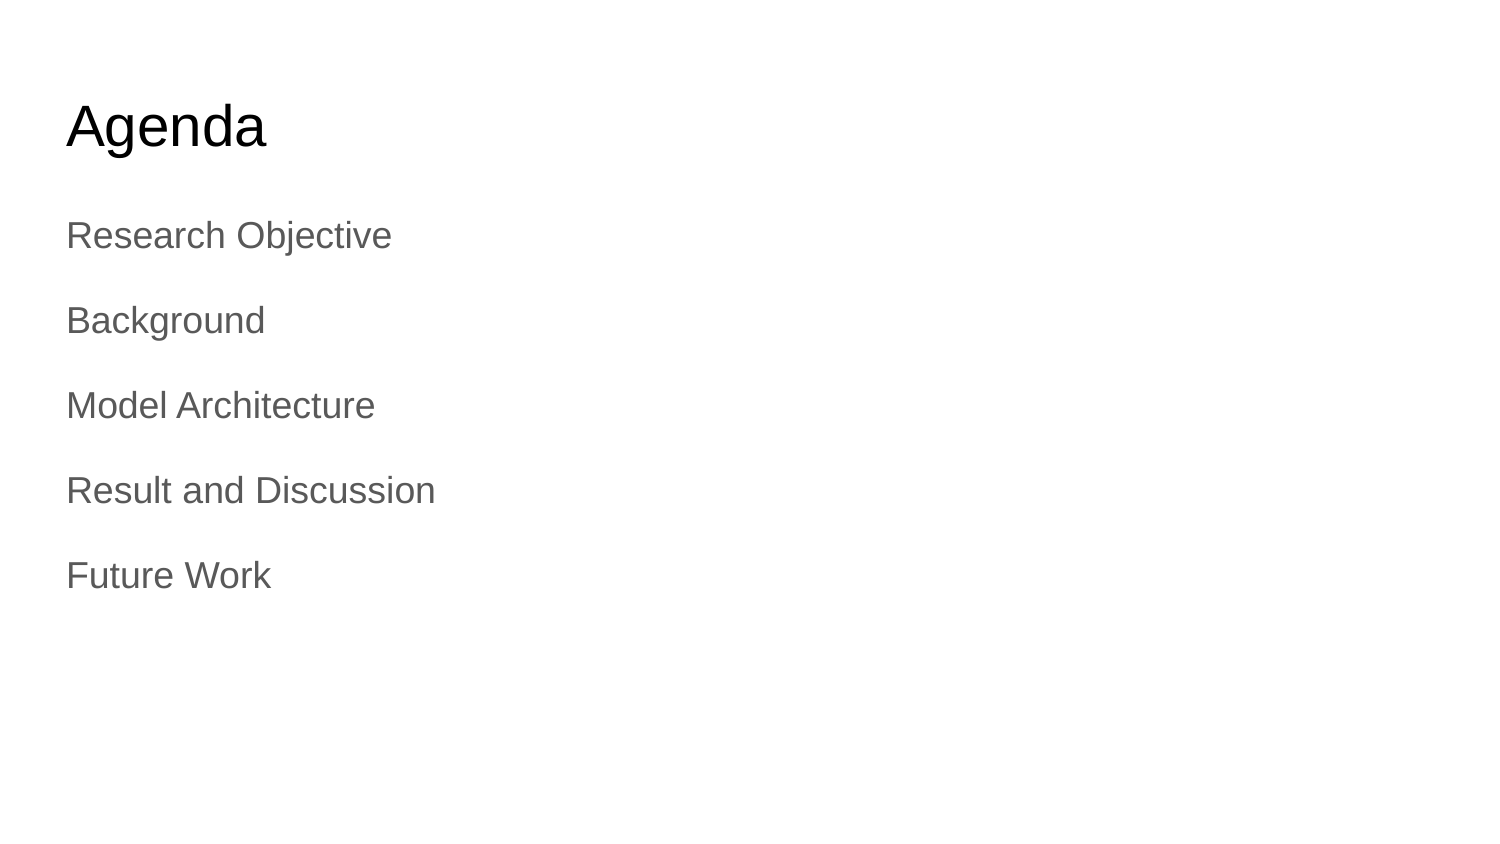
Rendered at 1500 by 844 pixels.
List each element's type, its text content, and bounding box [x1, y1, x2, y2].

list Research Objective Background Model Architecture Result and Discussion Future Work [51, 189, 1449, 750]
title Agenda [51, 72, 1449, 167]
